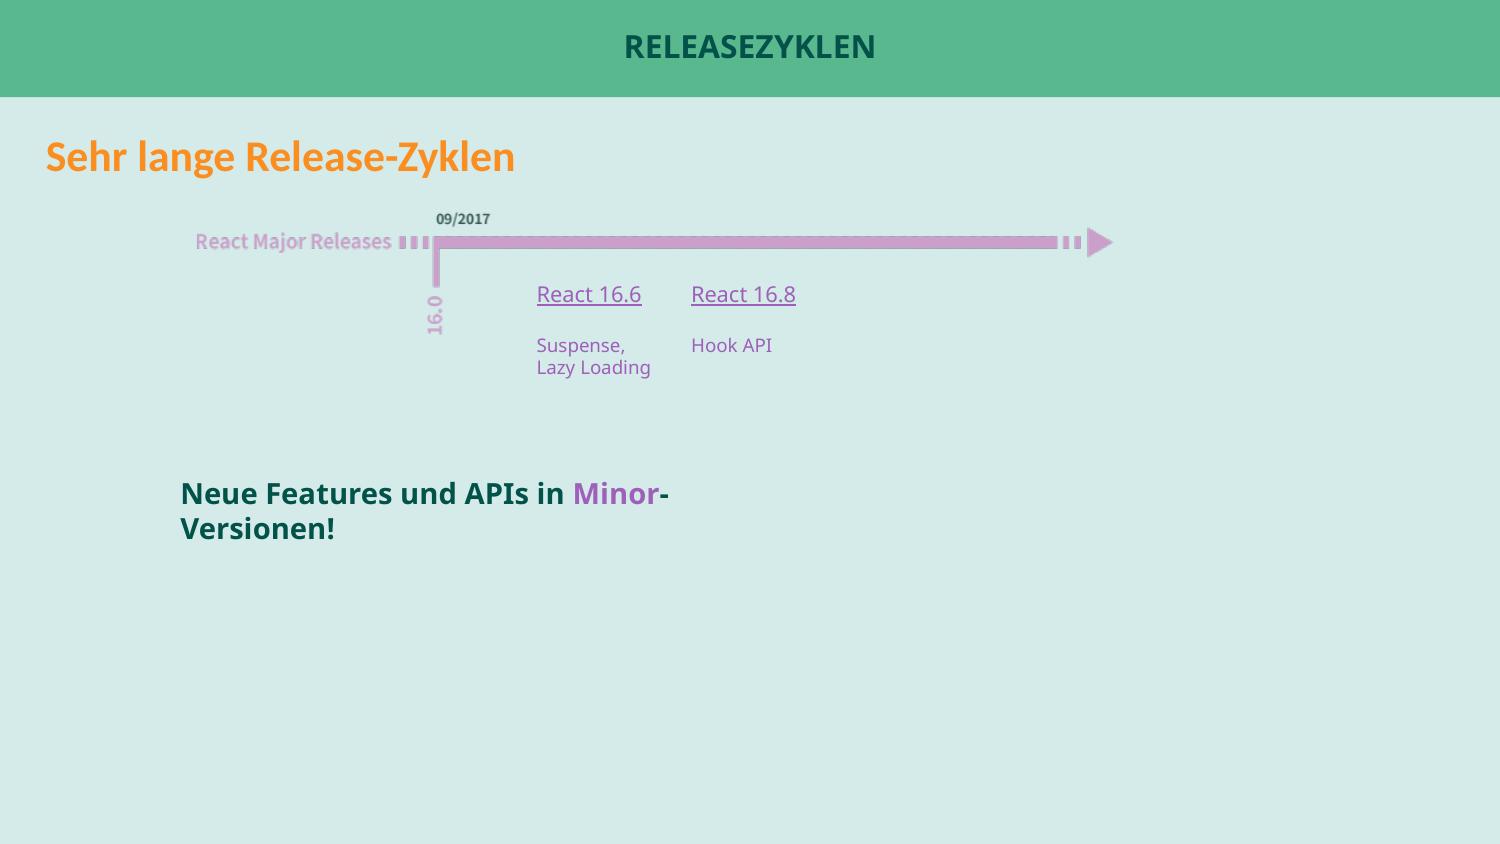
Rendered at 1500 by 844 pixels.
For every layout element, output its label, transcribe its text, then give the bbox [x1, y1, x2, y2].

picture [196, 183, 1141, 404]
title Releasezyklen [0, 0, 1500, 98]
list Sehr lange Release-Zyklen [30, 126, 1470, 782]
text_box Neue Features und APIs in Minor-Versionen! [165, 467, 770, 553]
